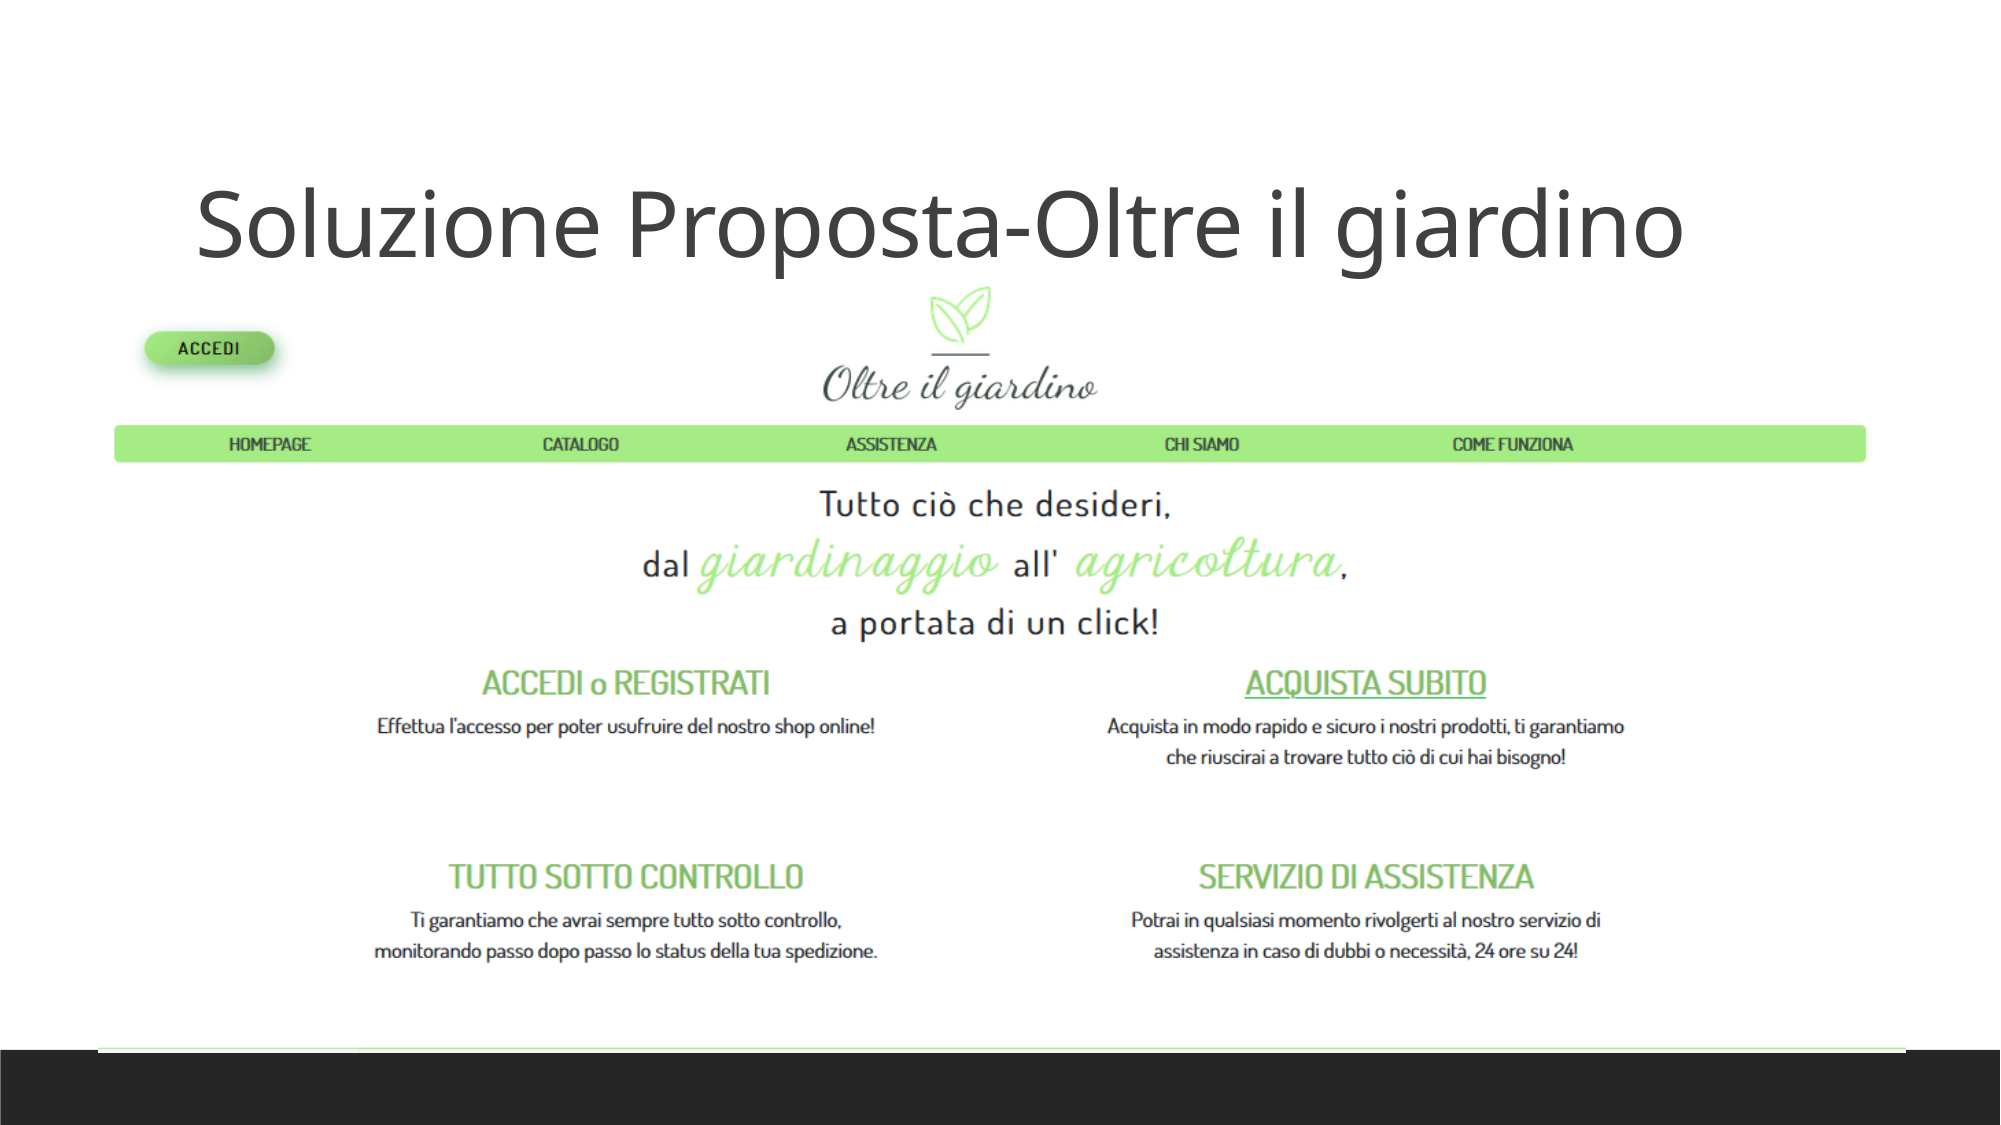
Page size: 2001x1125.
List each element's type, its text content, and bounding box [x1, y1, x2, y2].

title Soluzione Proposta-Oltre il giardino [180, 47, 1830, 280]
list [97, 284, 1907, 1054]
